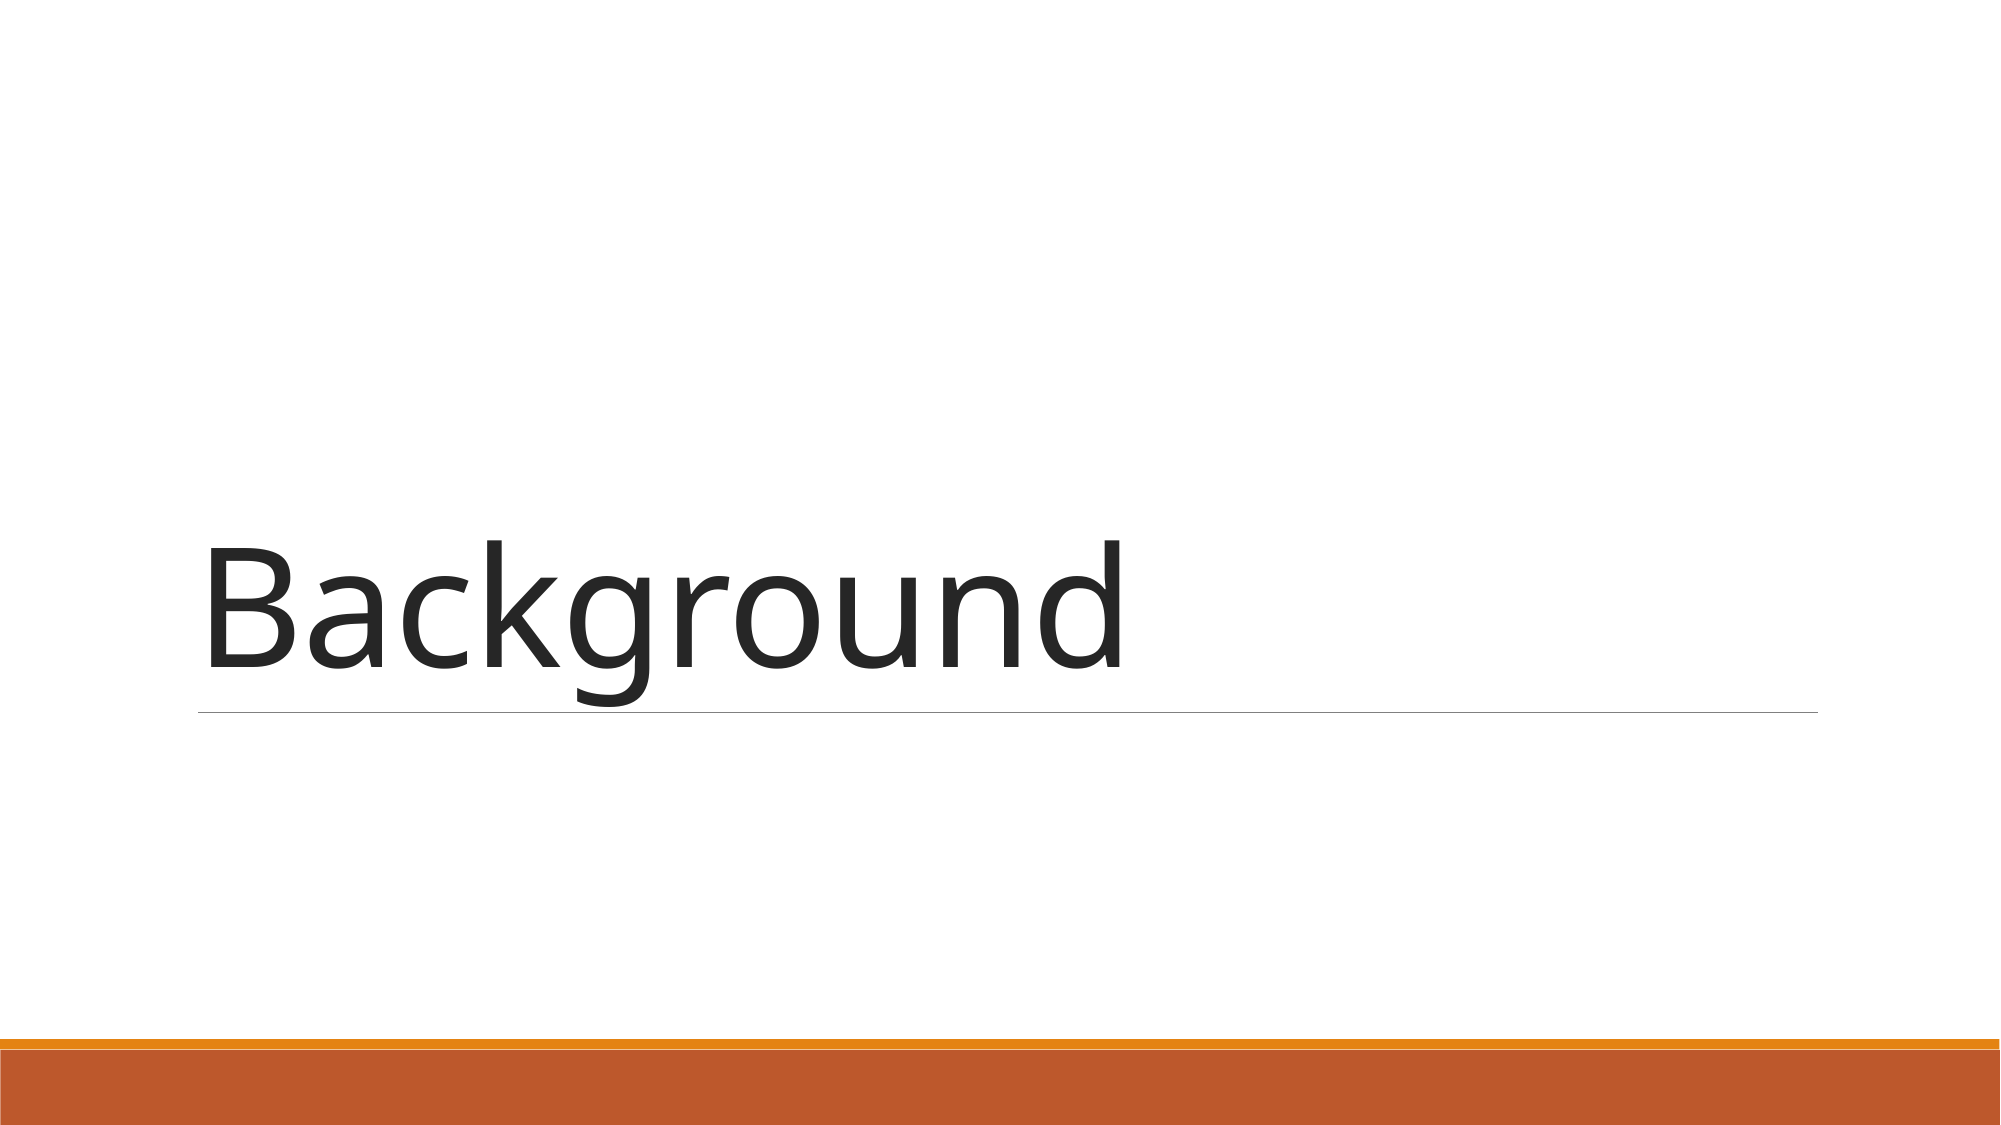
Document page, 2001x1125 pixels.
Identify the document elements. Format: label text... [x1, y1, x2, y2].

title Background [180, 124, 1830, 710]
